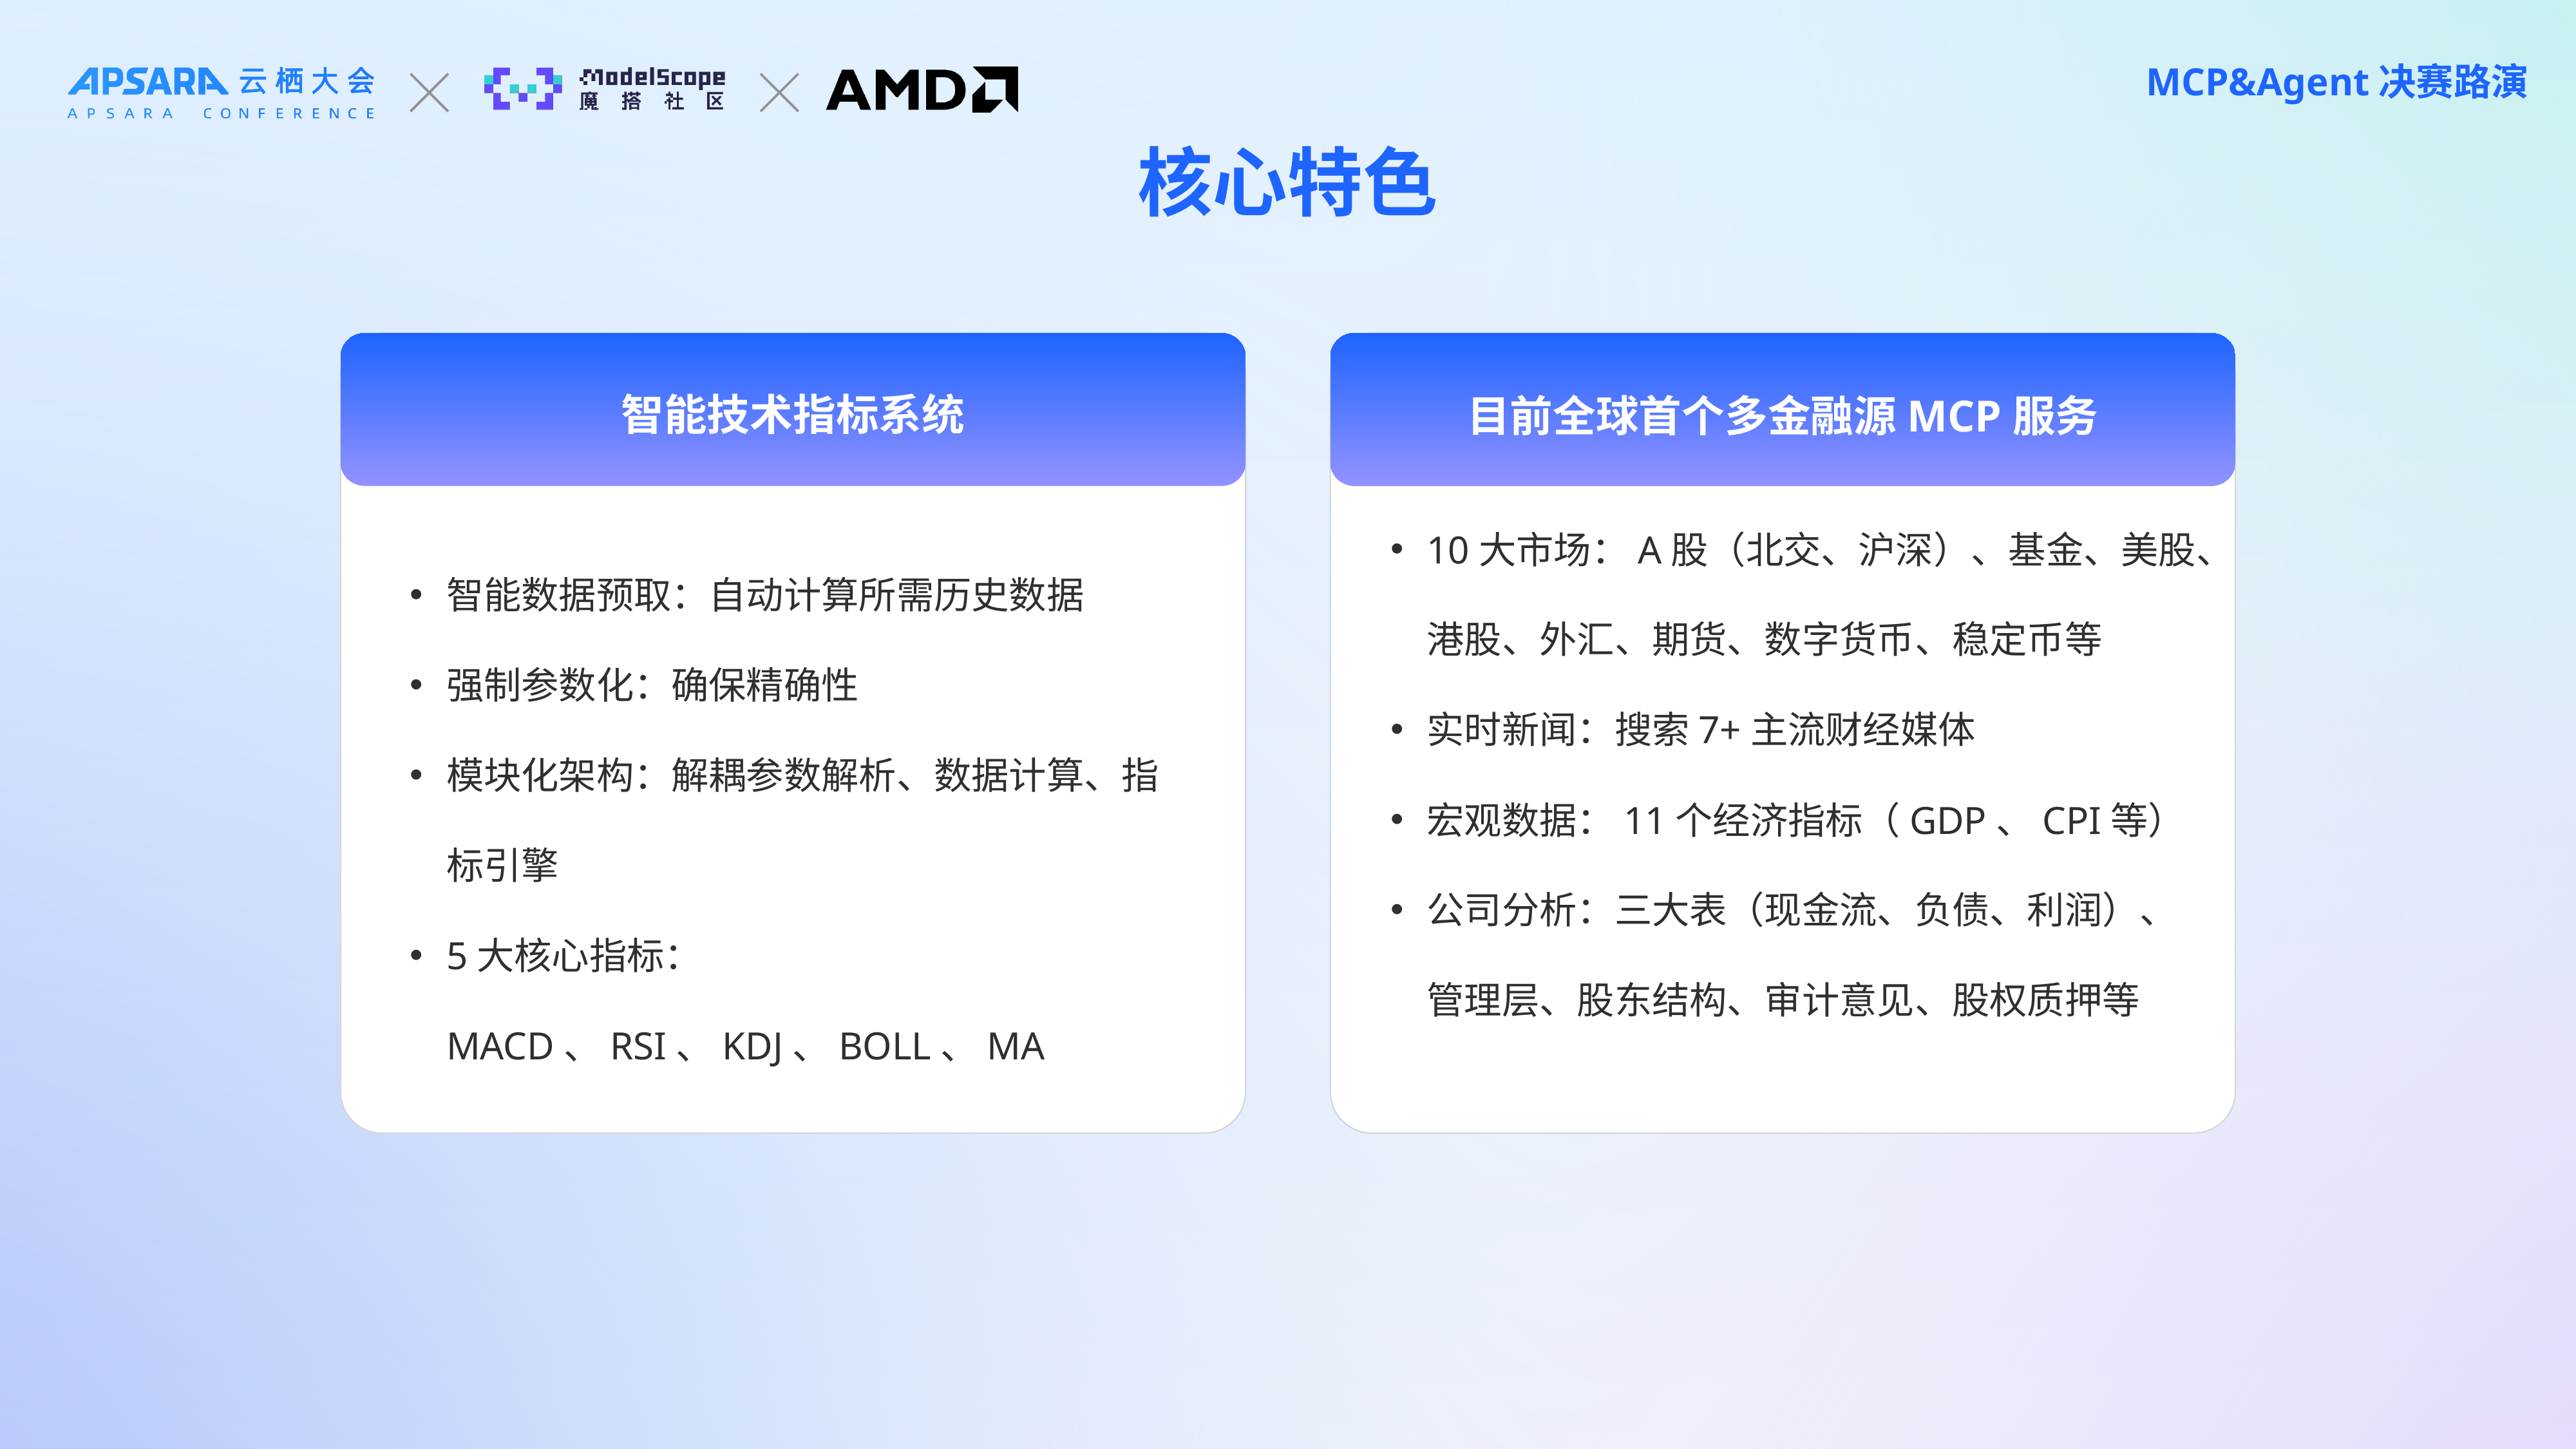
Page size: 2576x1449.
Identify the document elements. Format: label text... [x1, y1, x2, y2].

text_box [409, 58, 1018, 119]
text_box MCP&Agent决赛路演 [2141, 52, 2534, 109]
text_box 核心特色 [1132, 137, 1444, 231]
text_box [340, 332, 2236, 1133]
picture [67, 67, 374, 118]
